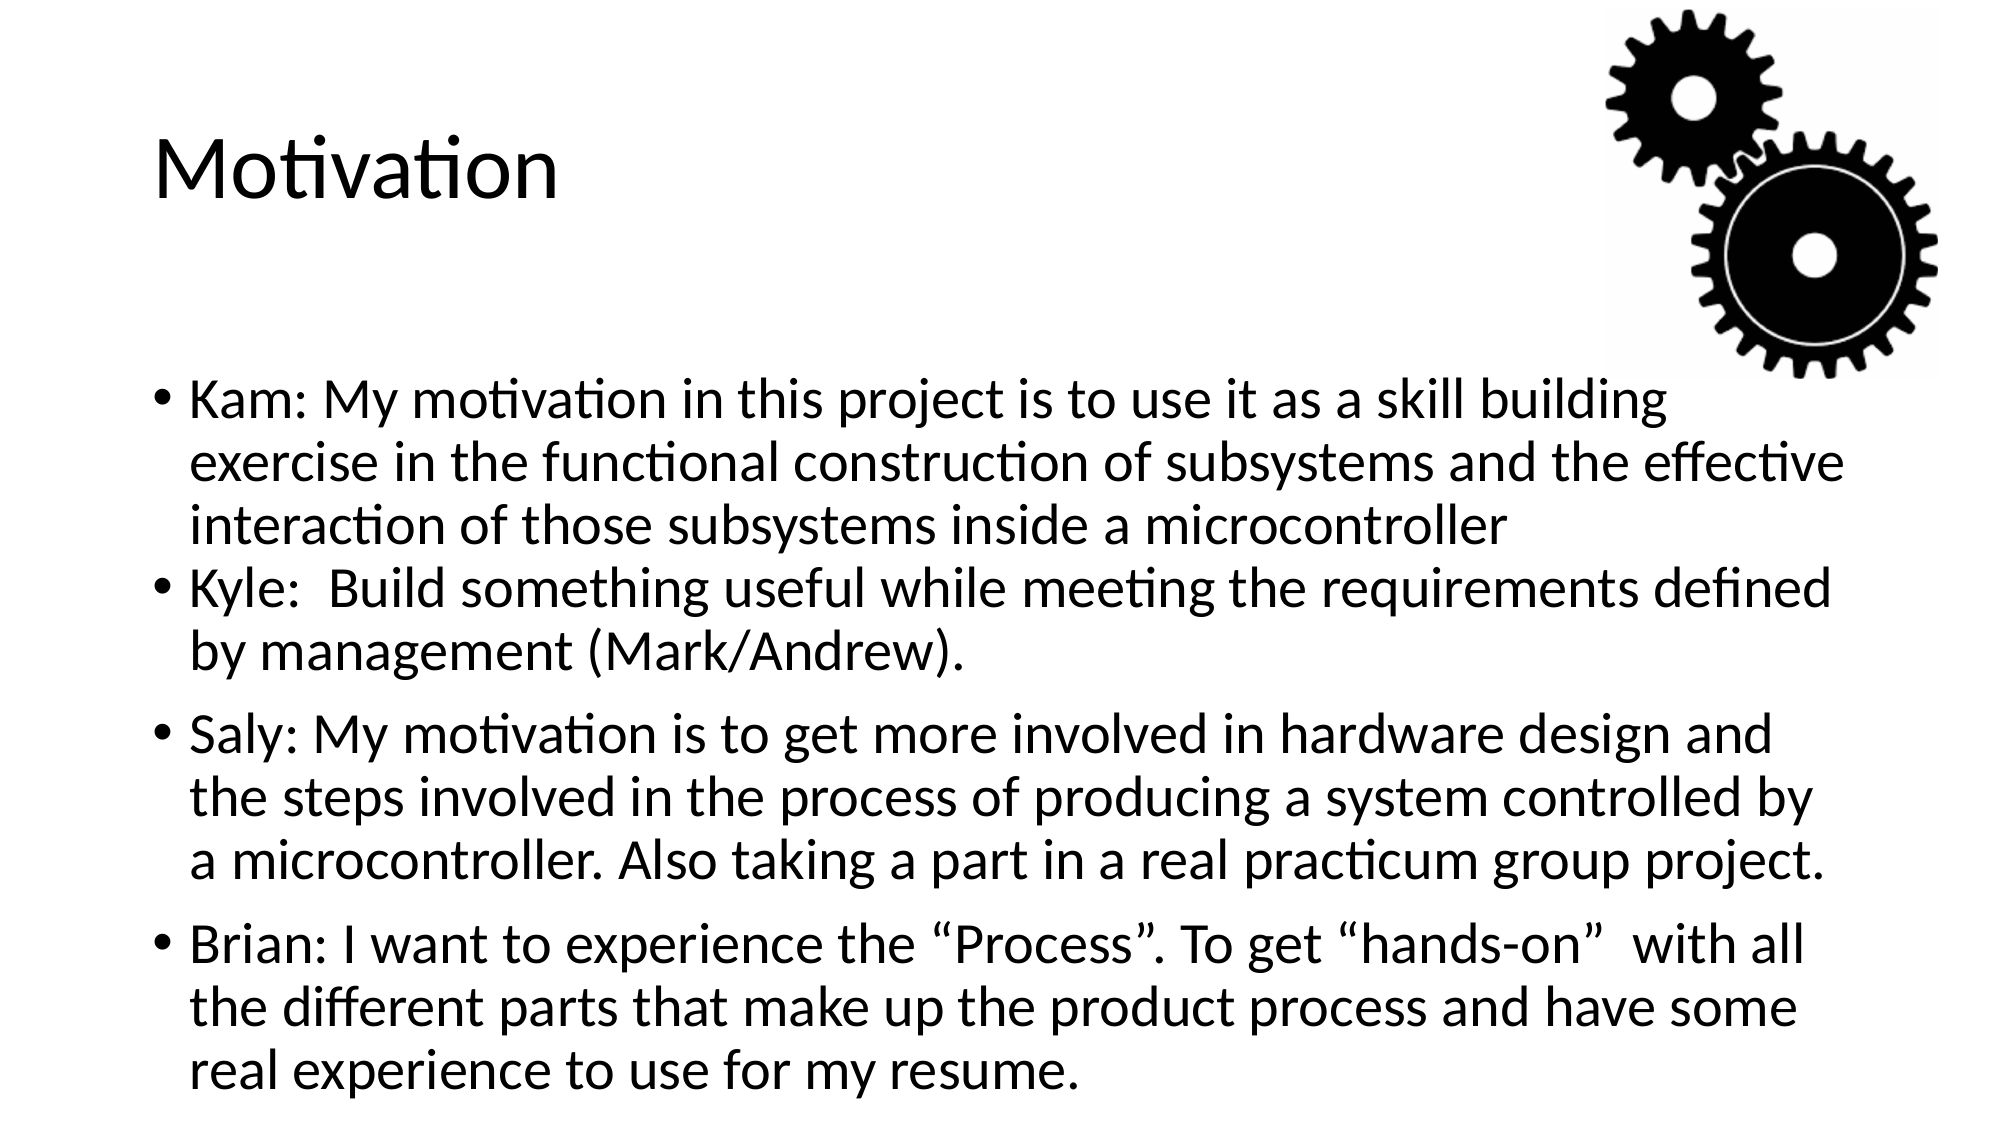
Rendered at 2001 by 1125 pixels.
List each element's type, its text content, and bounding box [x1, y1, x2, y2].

list Kam: My motivation in this project is to use it as a skill building exercise in the functional construction of subsystems and the effective interaction of those subsystems inside a microcontroller Kyle: Build something useful while meeting the requirements defined by management (Mark/Andrew). Saly: My motivation is to get more involved in hardware design and the steps involved in the process of producing a system controlled by a microcontroller. Also taking a part in a real practicum group project. Brian: I want to experience the “Process”. To get “hands-on” with all the different parts that make up the product process and have some real experience to use for my resume. [137, 360, 1863, 1109]
picture [1586, 10, 1956, 378]
title Motivation [137, 59, 1581, 278]
